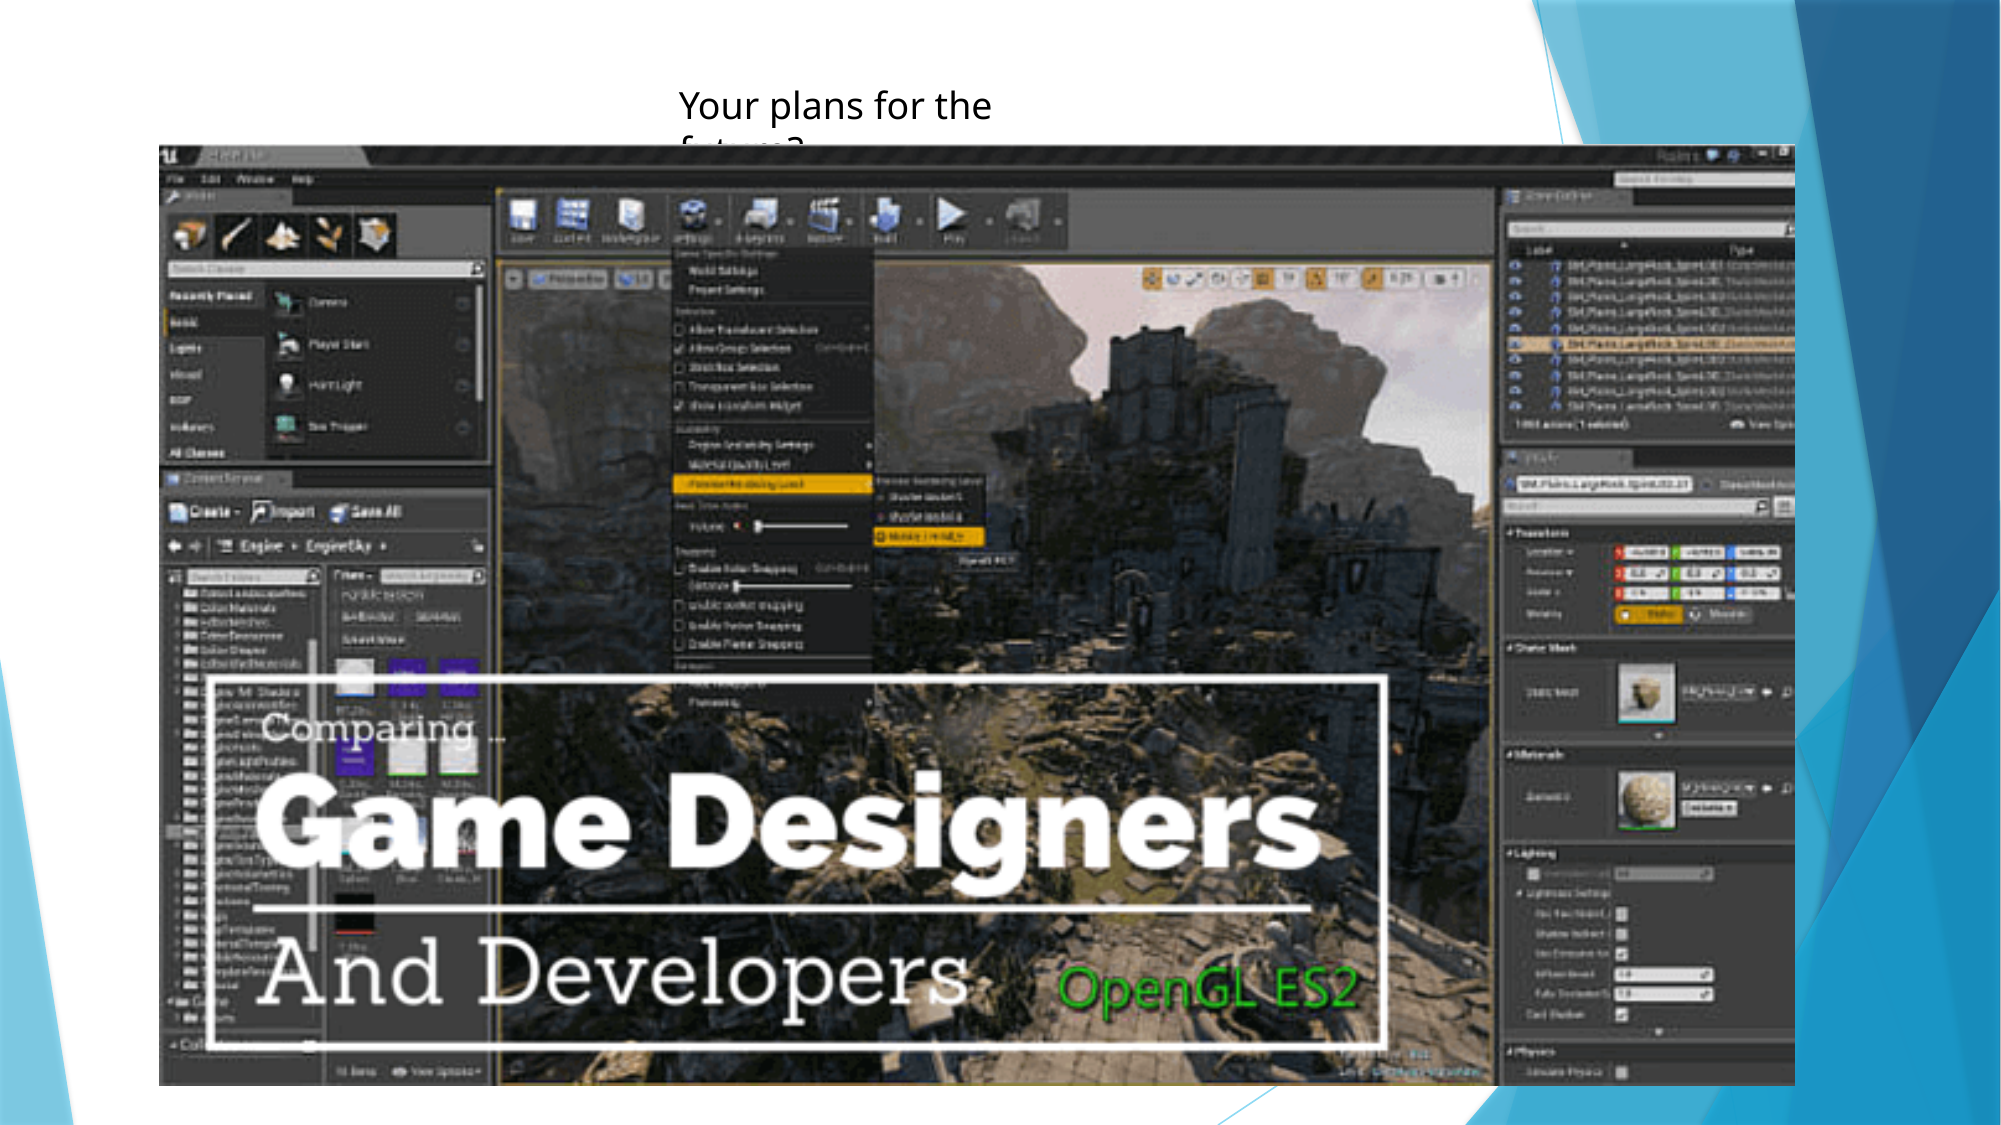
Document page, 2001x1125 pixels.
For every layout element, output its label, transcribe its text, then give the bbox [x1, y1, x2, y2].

text_box Your plans for the future? [664, 74, 1142, 143]
picture [158, 143, 1796, 1087]
